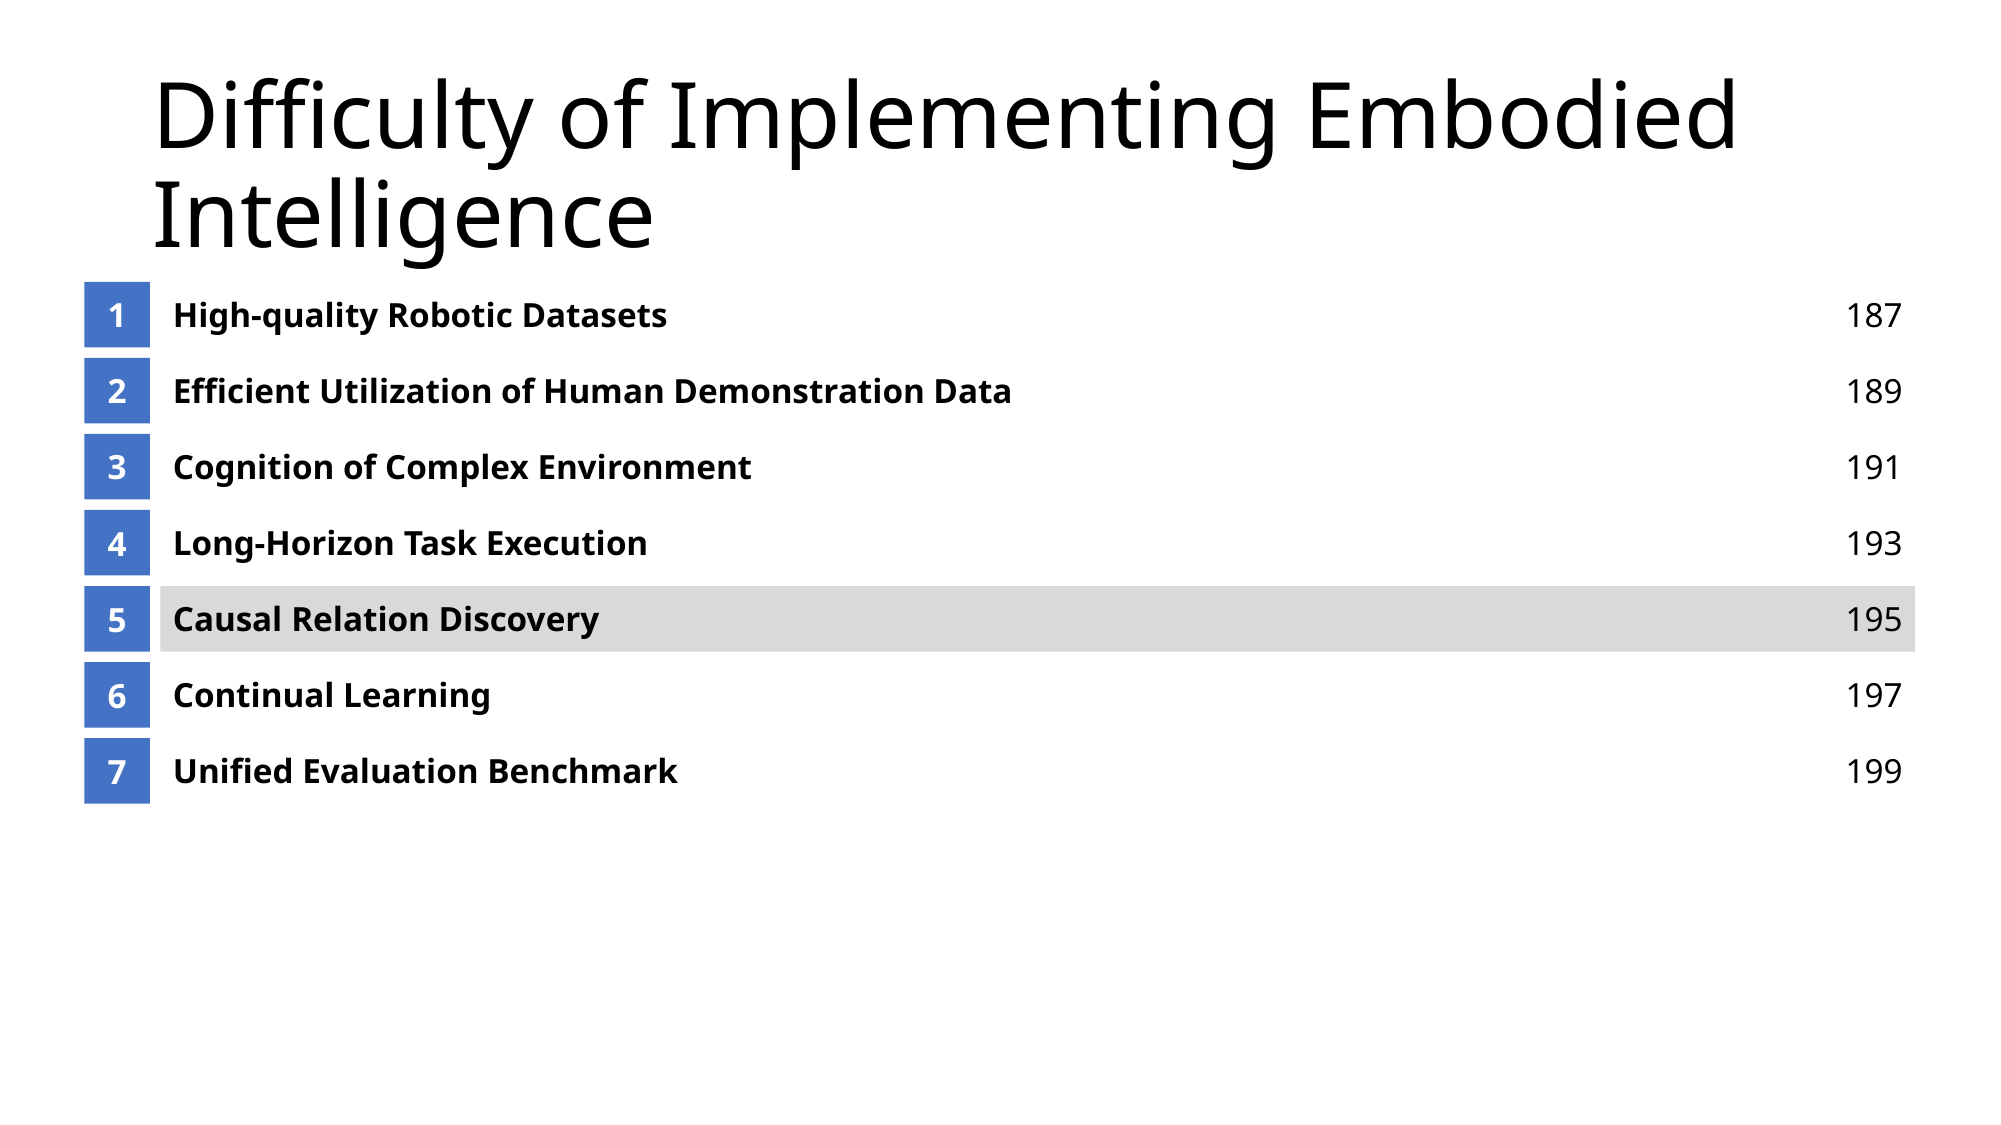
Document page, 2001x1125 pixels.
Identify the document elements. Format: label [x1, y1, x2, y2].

text_box [83, 661, 151, 729]
text_box [83, 357, 151, 424]
text_box [1884, 509, 1904, 577]
text_box [83, 433, 151, 500]
text_box [1884, 281, 1904, 348]
text_box [159, 661, 942, 729]
text_box [1884, 737, 1904, 805]
text_box [1884, 433, 1904, 500]
title [137, 59, 1863, 278]
text_box [1884, 661, 1904, 729]
text_box [159, 737, 942, 805]
text_box [83, 281, 151, 348]
text_box [159, 357, 942, 424]
text_box [83, 737, 151, 805]
text_box [83, 585, 151, 653]
text_box [83, 509, 151, 577]
text_box [1884, 357, 1904, 424]
text_box [159, 585, 1916, 653]
text_box [159, 433, 942, 500]
text_box [159, 509, 942, 577]
text_box [159, 281, 942, 348]
